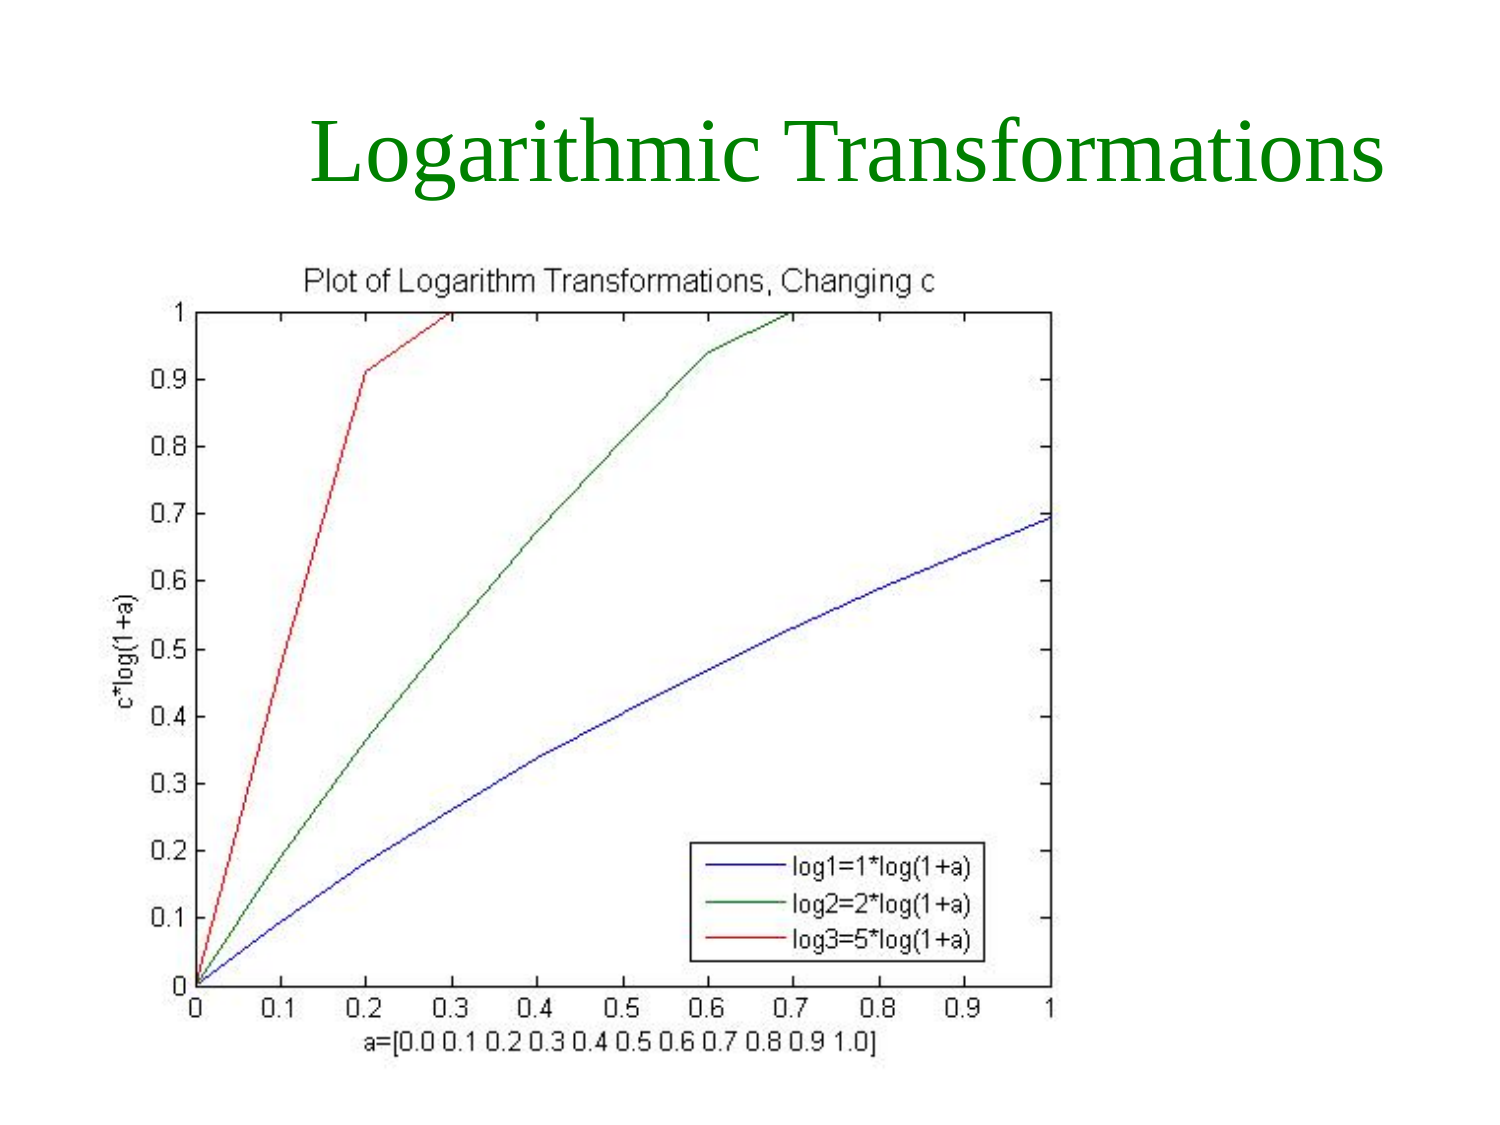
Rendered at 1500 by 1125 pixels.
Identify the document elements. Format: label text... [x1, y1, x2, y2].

text_box Logarithmic Transformations [214, 81, 1483, 207]
picture [51, 249, 1155, 1077]
